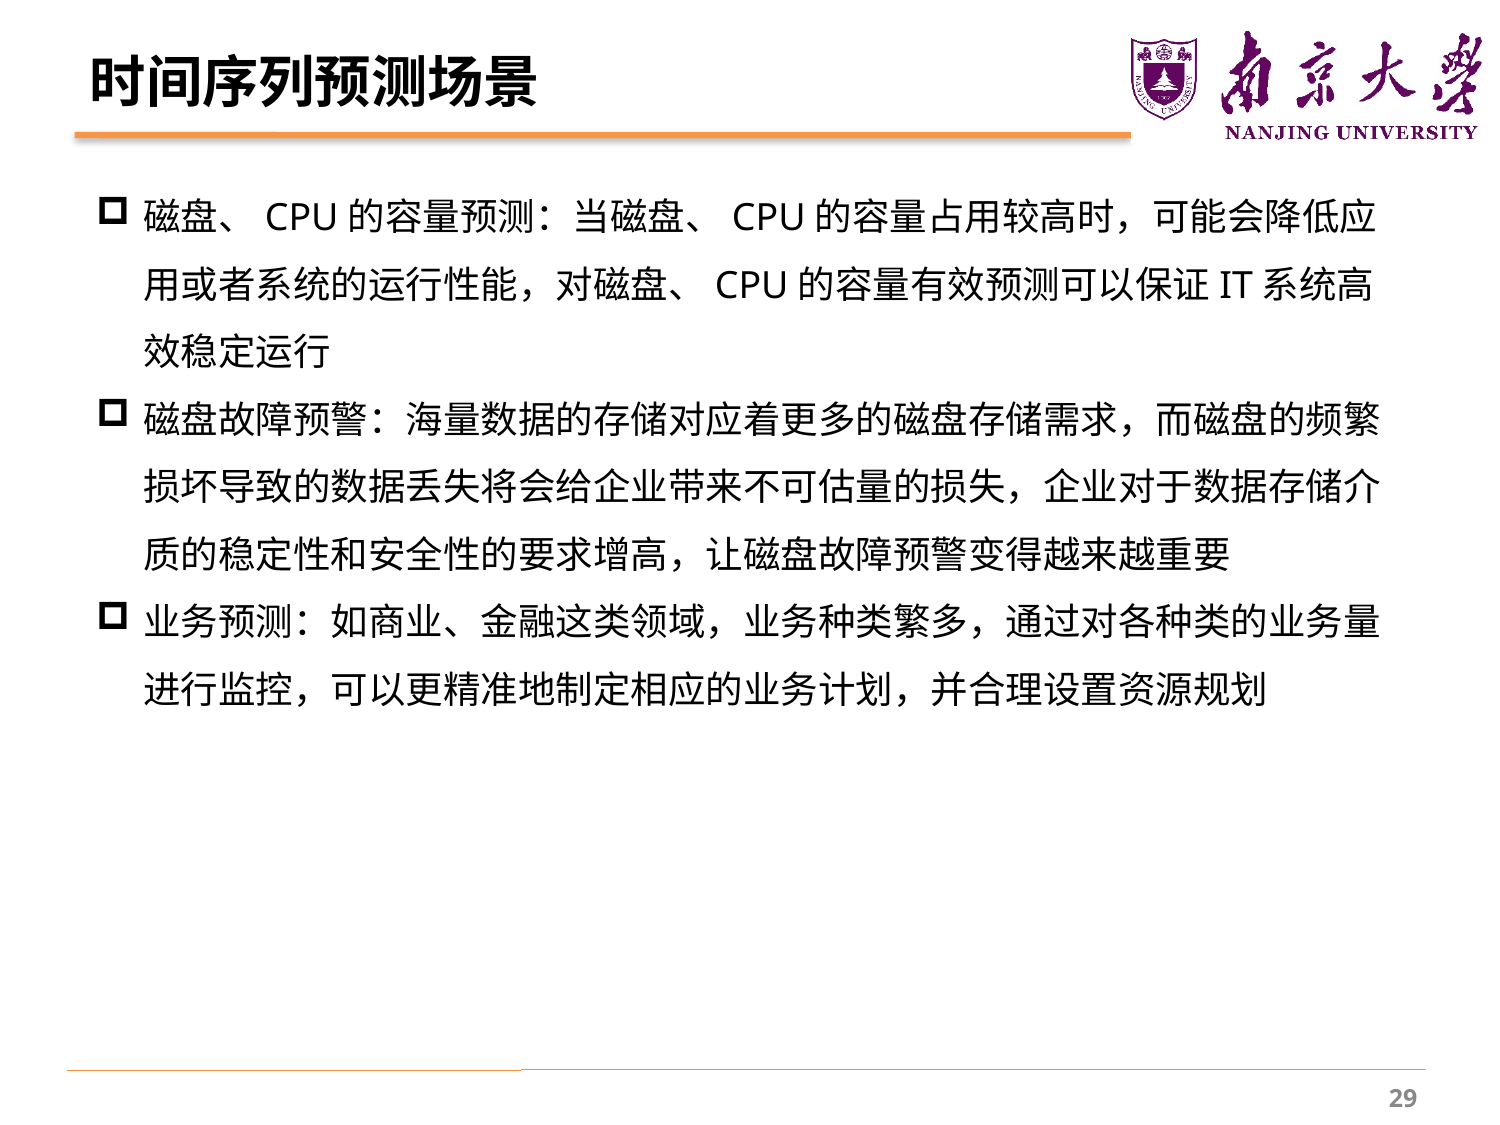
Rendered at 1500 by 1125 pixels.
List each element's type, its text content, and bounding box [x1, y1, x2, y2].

text_box 磁盘、CPU的容量预测：当磁盘、CPU的容量占用较高时，可能会降低应用或者系统的运行性能，对磁盘、CPU的容量有效预测可以保证IT系统高效稳定运行 磁盘故障预警：海量数据的存储对应着更多的磁盘存储需求，而磁盘的频繁损坏导致的数据丢失将会给企业带来不可估量的损失，企业对于数据存储介质的稳定性和安全性的要求增高，让磁盘故障预警变得越来越重要 业务预测：如商业、金融这类领域，业务种类繁多，通过对各种类的业务量进行监控，可以更精准地制定相应的业务计划，并合理设置资源规划 [81, 163, 1419, 718]
picture [1131, 31, 1482, 143]
title 时间序列预测场景 [75, 39, 1132, 123]
slide_number 29 [1375, 1076, 1426, 1123]
